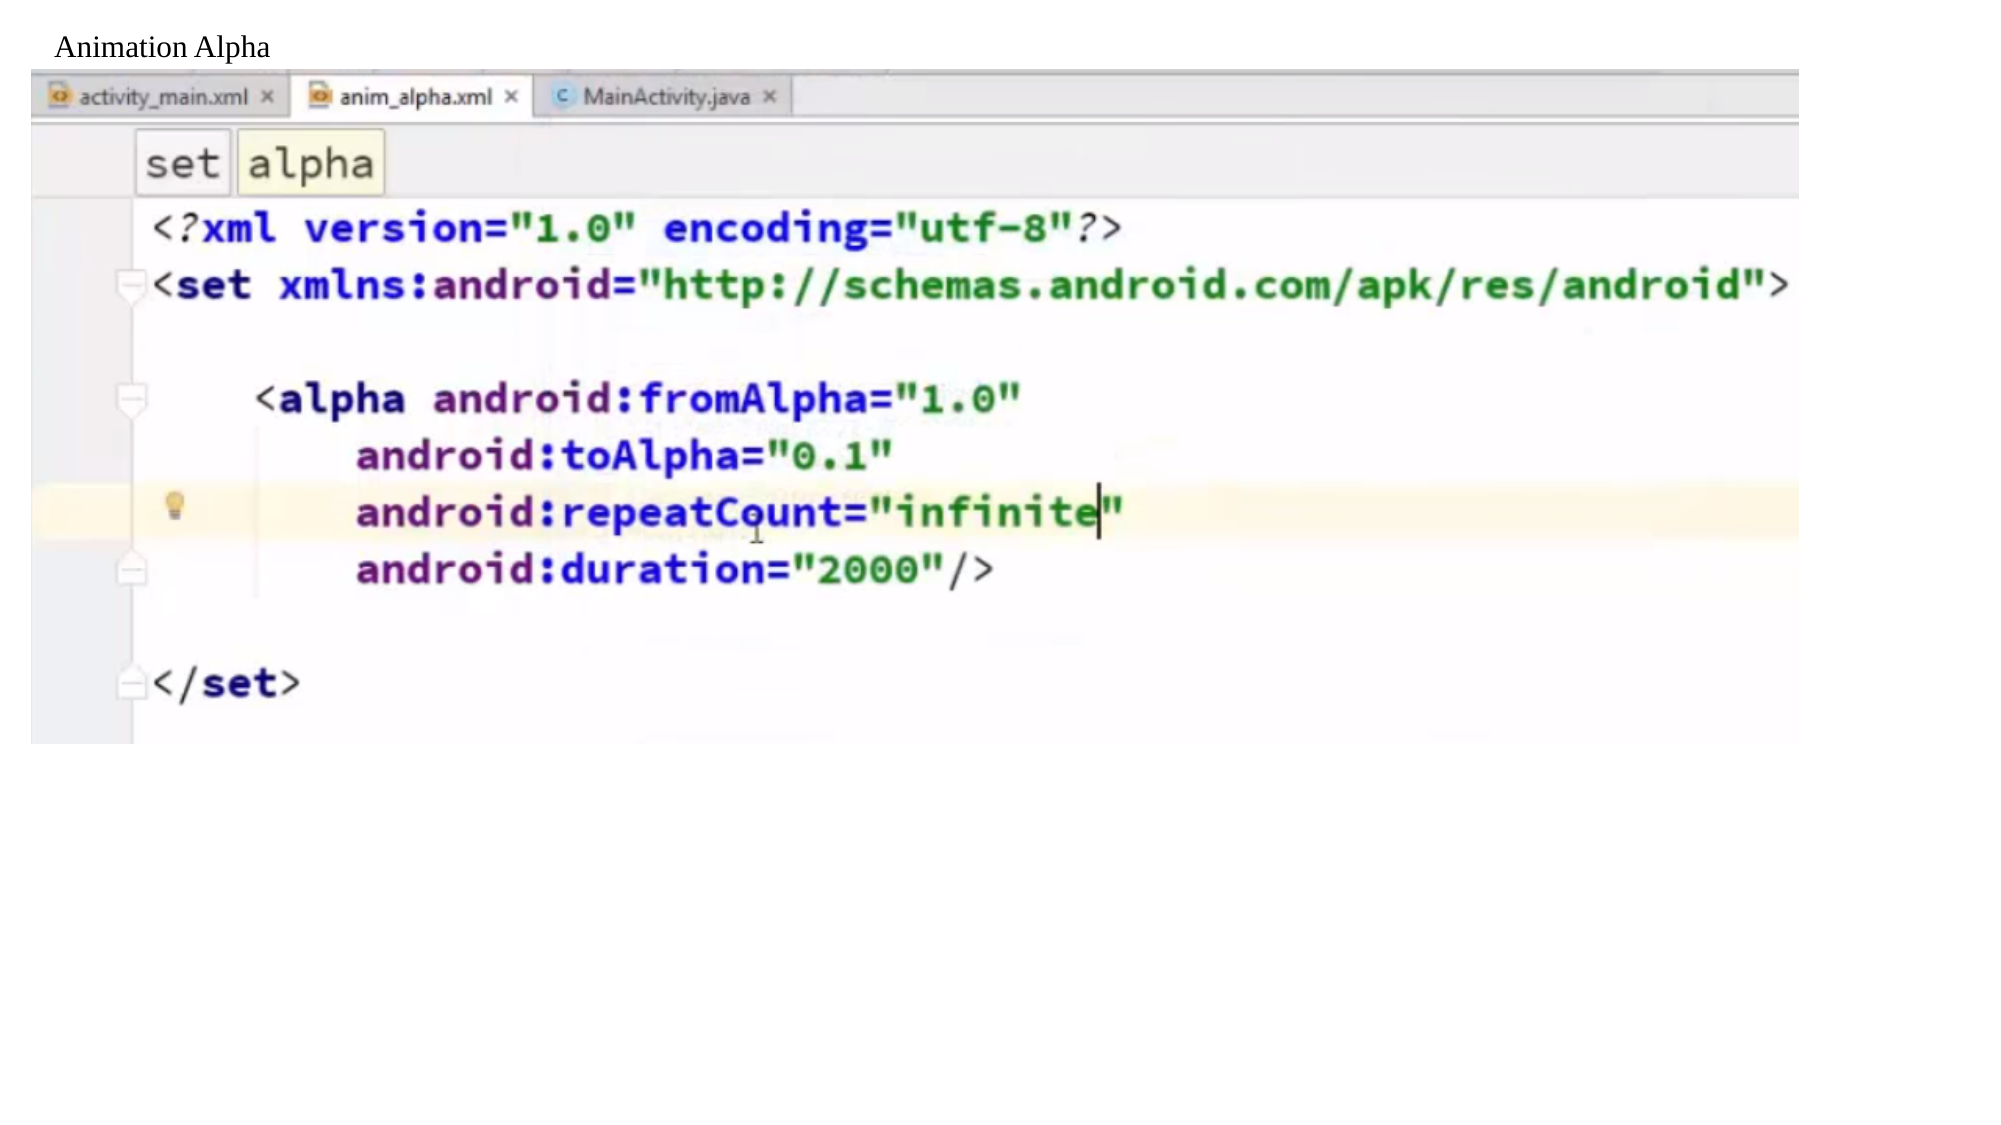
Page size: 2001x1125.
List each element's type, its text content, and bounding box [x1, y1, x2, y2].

picture [31, 69, 1799, 744]
title Animation Alpha [31, 22, 1971, 70]
